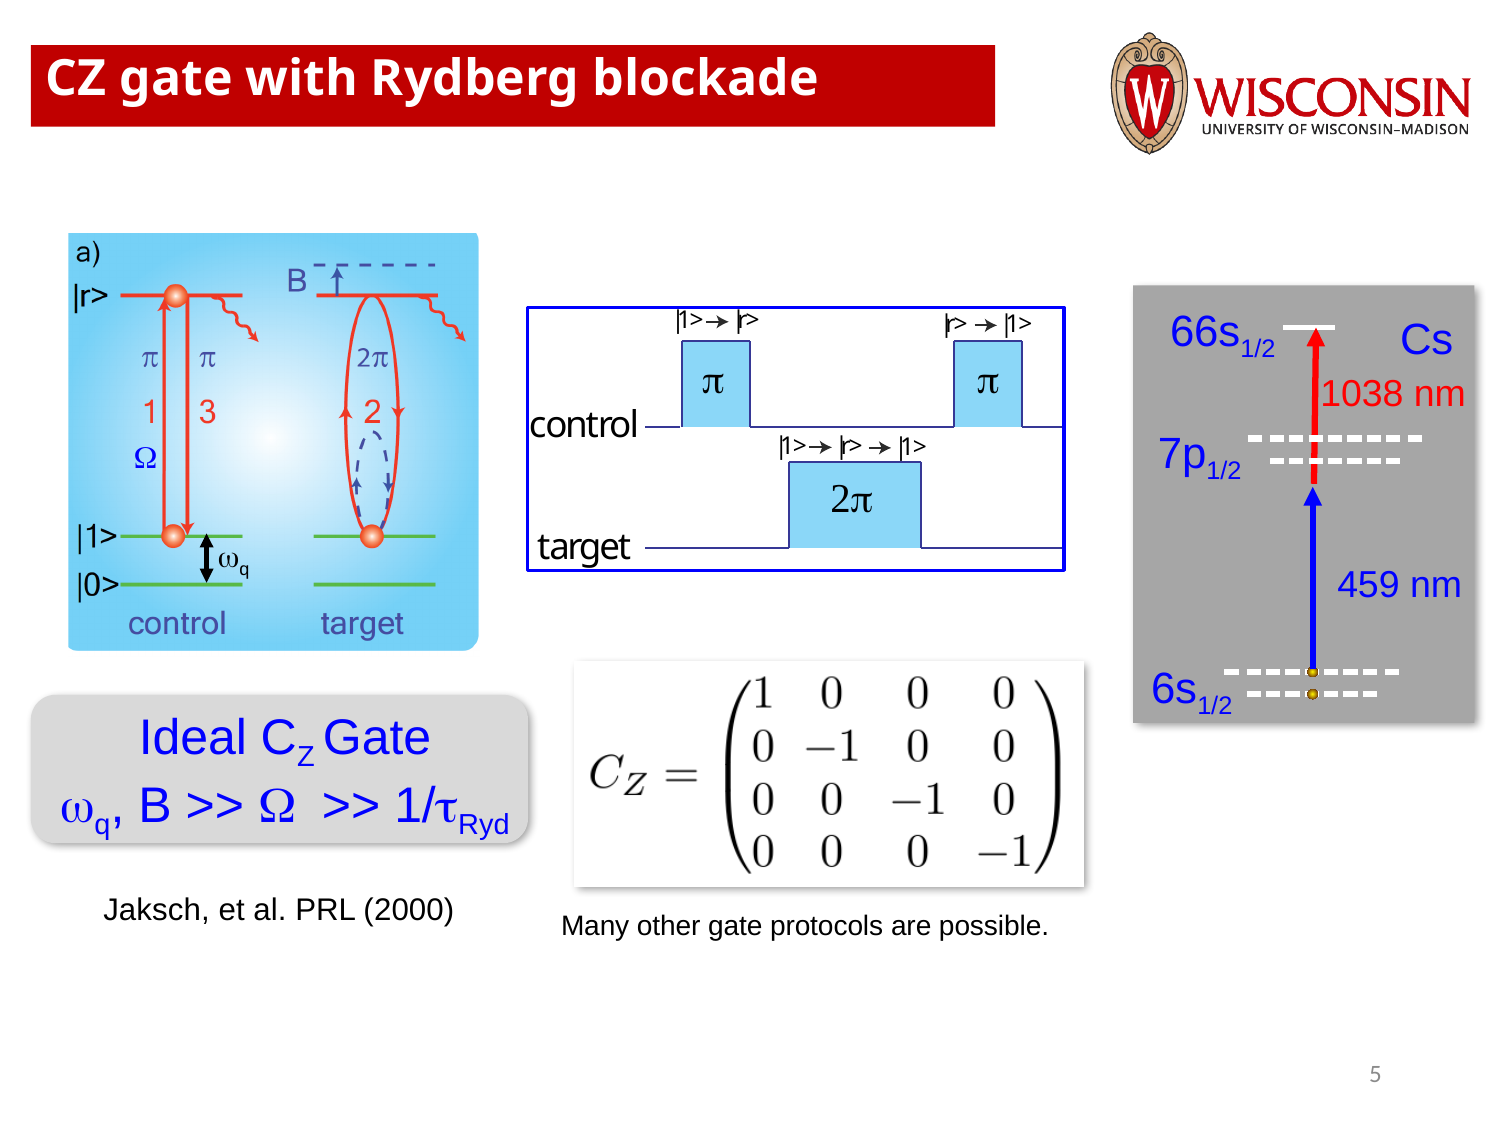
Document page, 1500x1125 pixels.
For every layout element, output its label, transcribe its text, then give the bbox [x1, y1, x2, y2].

picture [68, 233, 480, 657]
text_box Ideal CZ Gate wq, B >> W >> 1/tRyd [28, 696, 542, 887]
text_box Jaksch, et al. PRL (2000) [88, 881, 471, 934]
slide_number 5 [1059, 1042, 1397, 1103]
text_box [1133, 285, 1483, 723]
picture [528, 308, 1063, 569]
picture [574, 661, 1084, 887]
picture [1110, 32, 1471, 155]
text_box CZ gate with Rydberg blockade [30, 45, 996, 127]
text_box Many other gate protocols are possible. [546, 900, 1073, 949]
